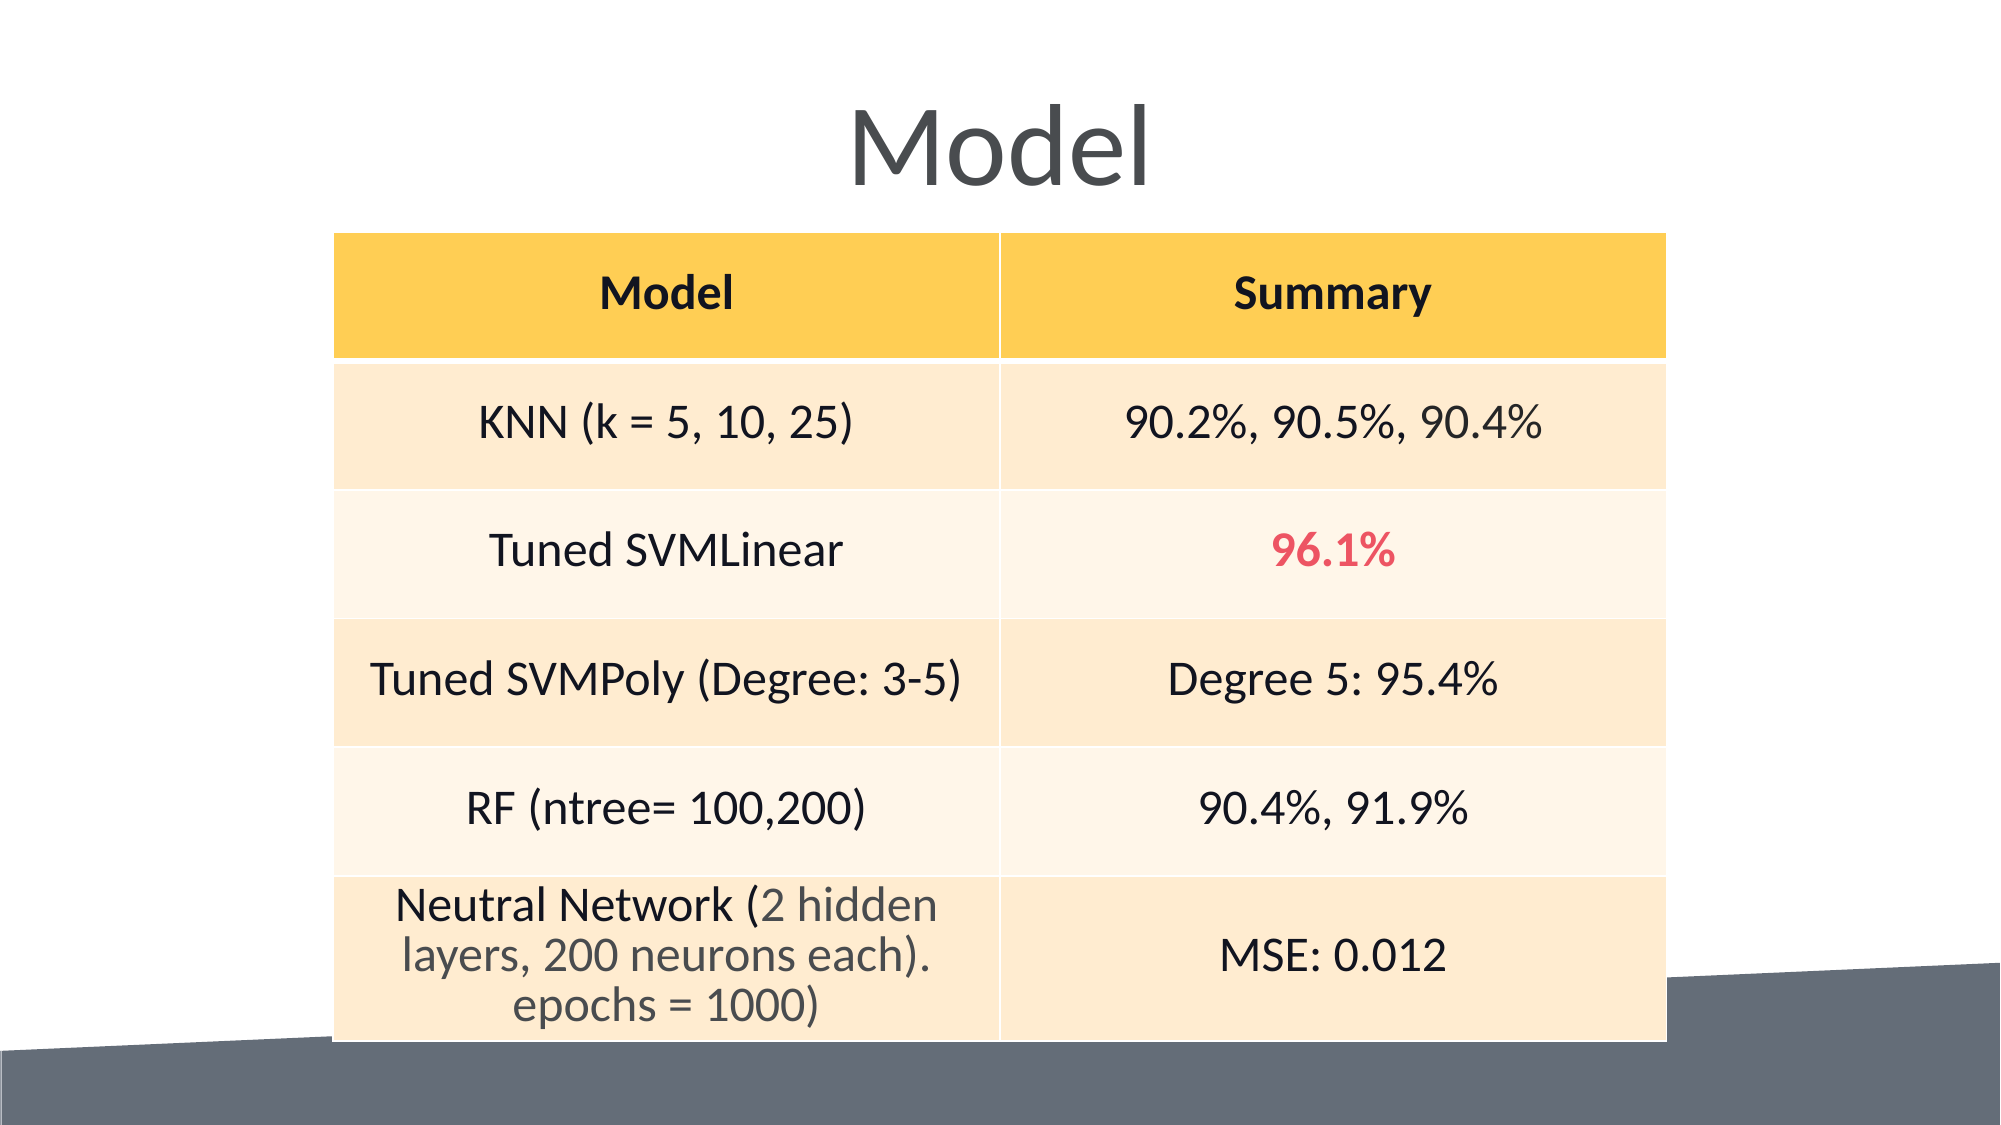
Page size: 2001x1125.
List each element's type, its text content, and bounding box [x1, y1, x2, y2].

table_cell RF (ntree= 100,200) [334, 748, 999, 875]
table_cell Tuned SVMPoly (Degree: 3-5) [334, 619, 999, 746]
table_cell MSE: 0.012 [1001, 877, 1666, 1040]
table_cell 90.4%, 91.9% [1001, 748, 1666, 875]
table_cell Neutral Network (2 hidden layers, 200 neurons each). epochs = 1000) [334, 877, 999, 1040]
table_header Model [334, 233, 999, 358]
table_header Summary [1001, 233, 1666, 358]
title Model [99, 45, 1900, 233]
table_cell Degree 5: 95.4% [1001, 619, 1666, 746]
table_cell KNN (k = 5, 10, 25) [334, 364, 999, 489]
table_cell 96.1% [1001, 491, 1666, 618]
table_cell 90.2%, 90.5%, 90.4% [1001, 364, 1666, 489]
picture [0, 0, 2001, 1125]
table_cell Tuned SVMLinear [334, 491, 999, 618]
